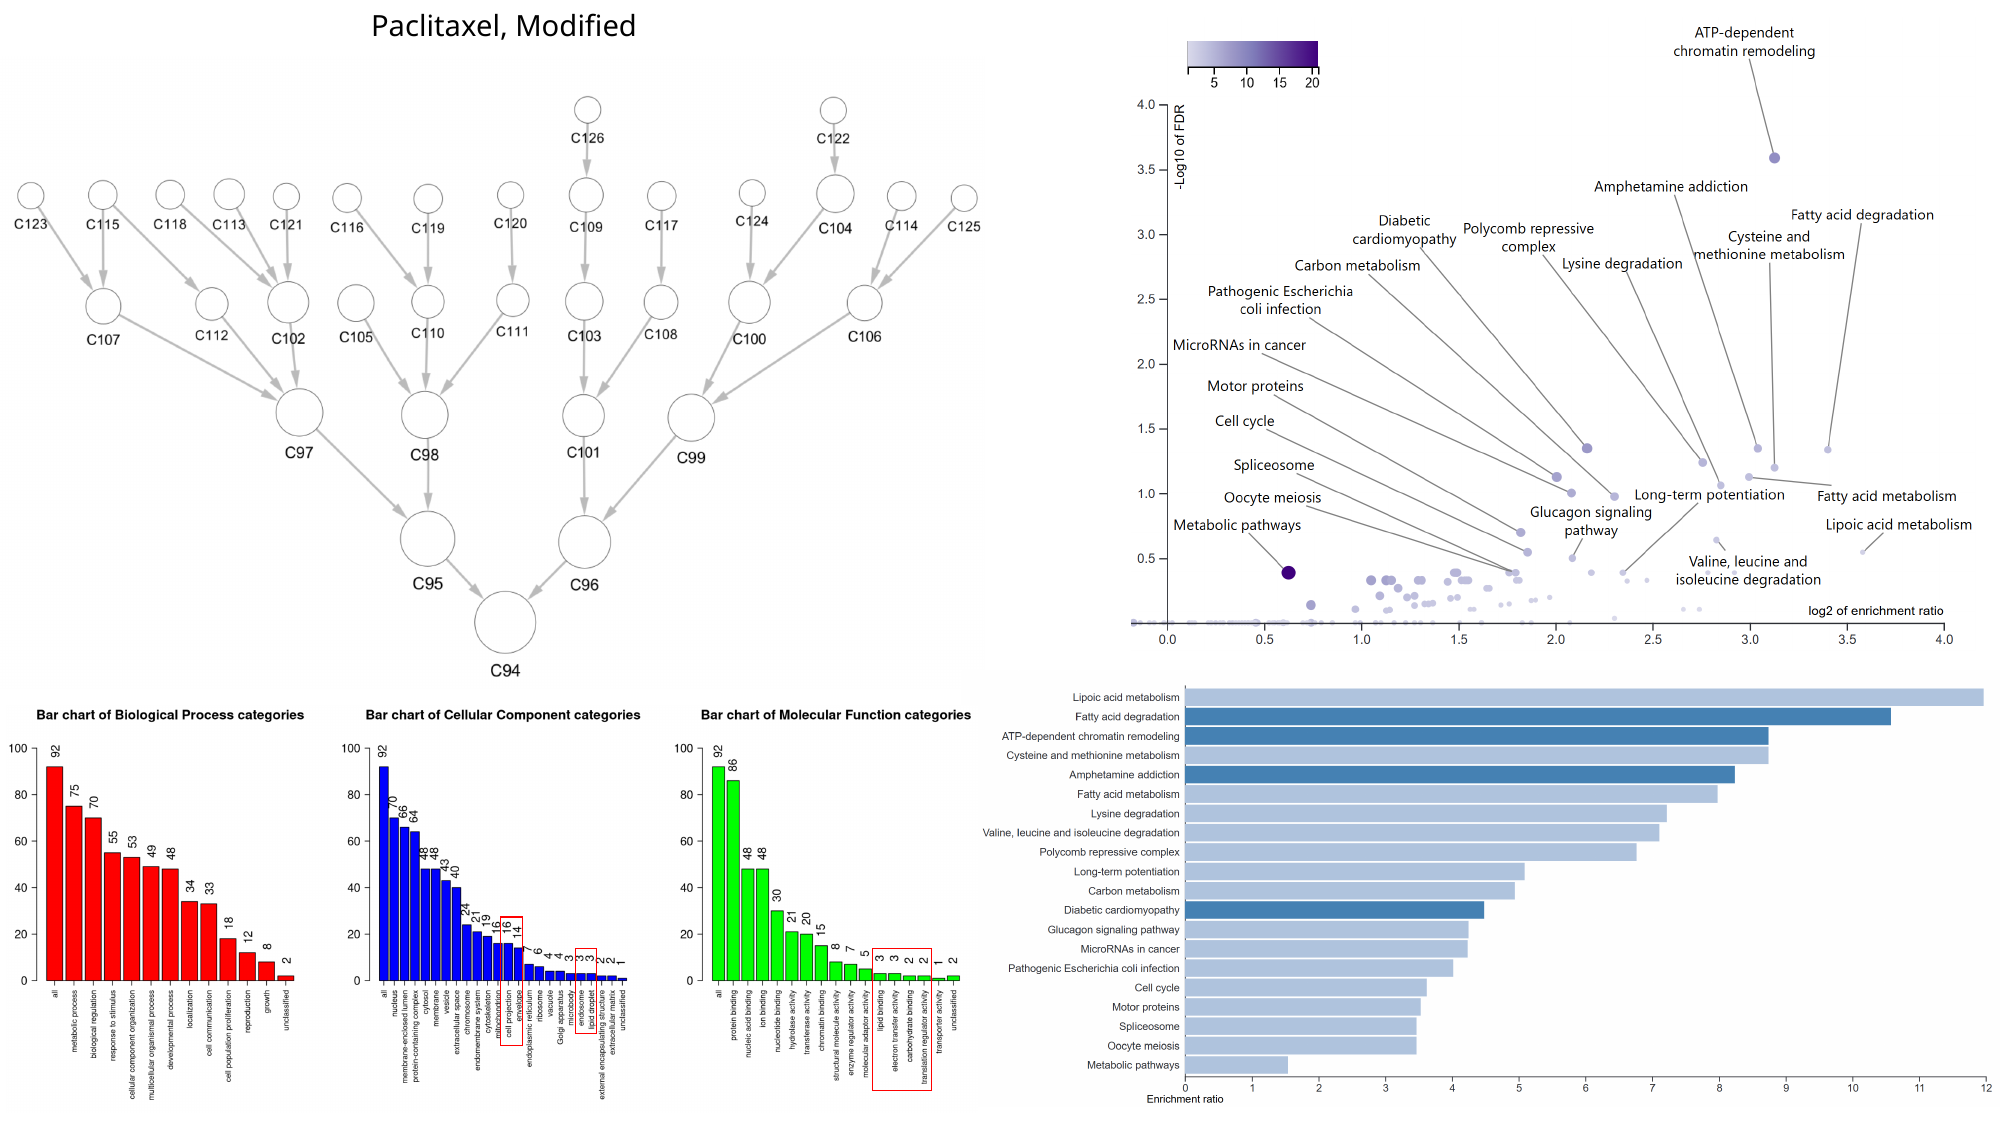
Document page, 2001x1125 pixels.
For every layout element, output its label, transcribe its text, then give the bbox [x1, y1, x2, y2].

picture [0, 56, 2000, 1114]
picture [1131, 17, 1976, 651]
text_box Paclitaxel, Modified [356, 0, 653, 50]
